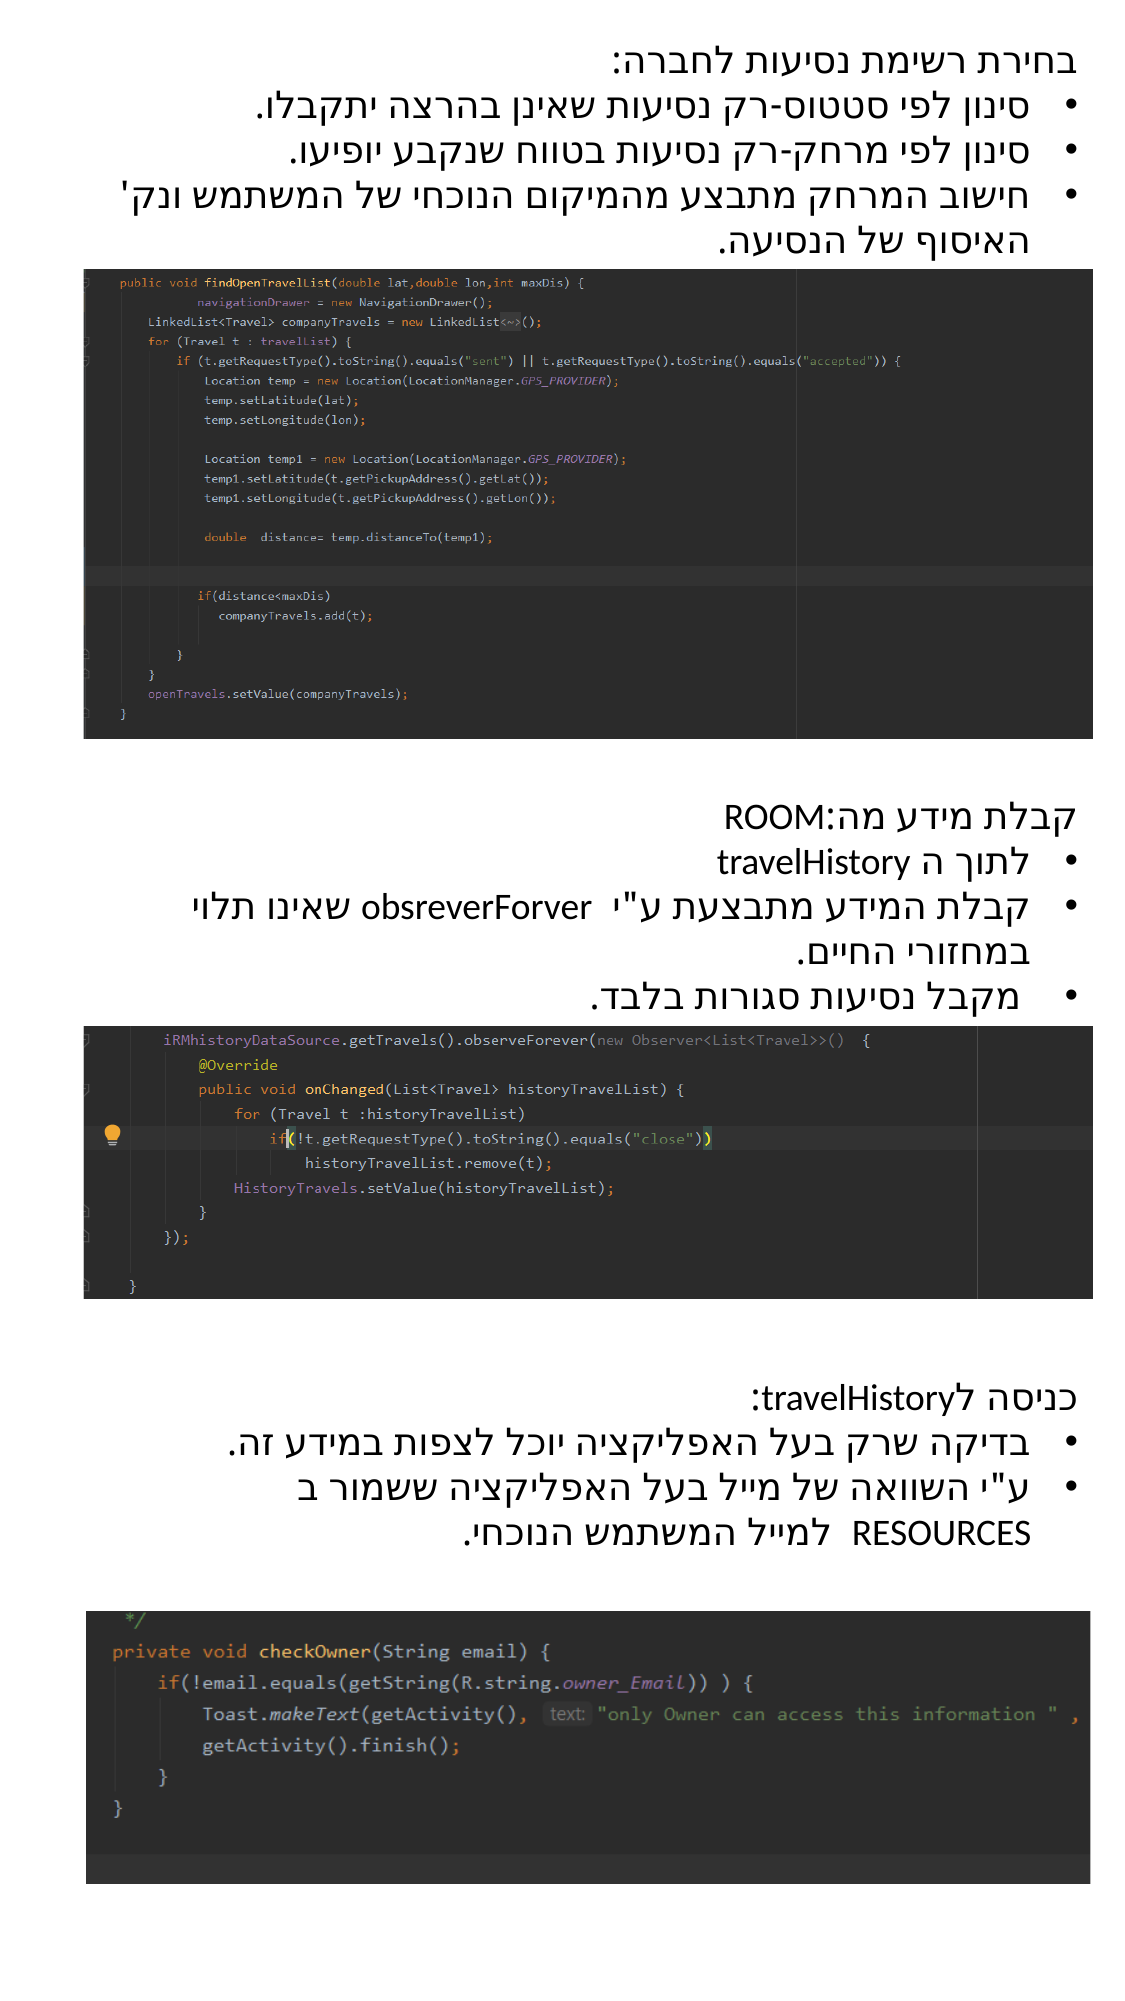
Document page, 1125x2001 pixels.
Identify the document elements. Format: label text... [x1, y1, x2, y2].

text_box קבלת מידע מה:ROOM לתוך ה travelHistory קבלת המידע מתבצעת ע"י obsreverForver שאינו תלוי במחזורי החיים. מקבל נסיעות סגורות בלבד. [96, 784, 1093, 1024]
text_box כניסה לtravelHistory: בדיקה שרק בעל האפליקציה יוכל לצפות במידע זה. ע"י השוואה של מייל בעל האפליקציה ששמור ב RESOURCES למייל המשתמש הנוכחי. [96, 1365, 1093, 1560]
text_box בחירת רשימת נסיעות לחברה: סינון לפי סטטוס-רק נסיעות שאינן בהרצה יתקבלו. סינון לפי מרחק-רק נסיעות בטווח שנקבע יופיעו. חישוב המרחק מתבצע מהמיקום הנוכחי של המשתמש ונק' האיסוף של הנסיעה. [96, 29, 1093, 269]
picture [86, 1610, 1091, 1884]
picture [83, 269, 1093, 739]
picture [83, 1026, 1093, 1299]
